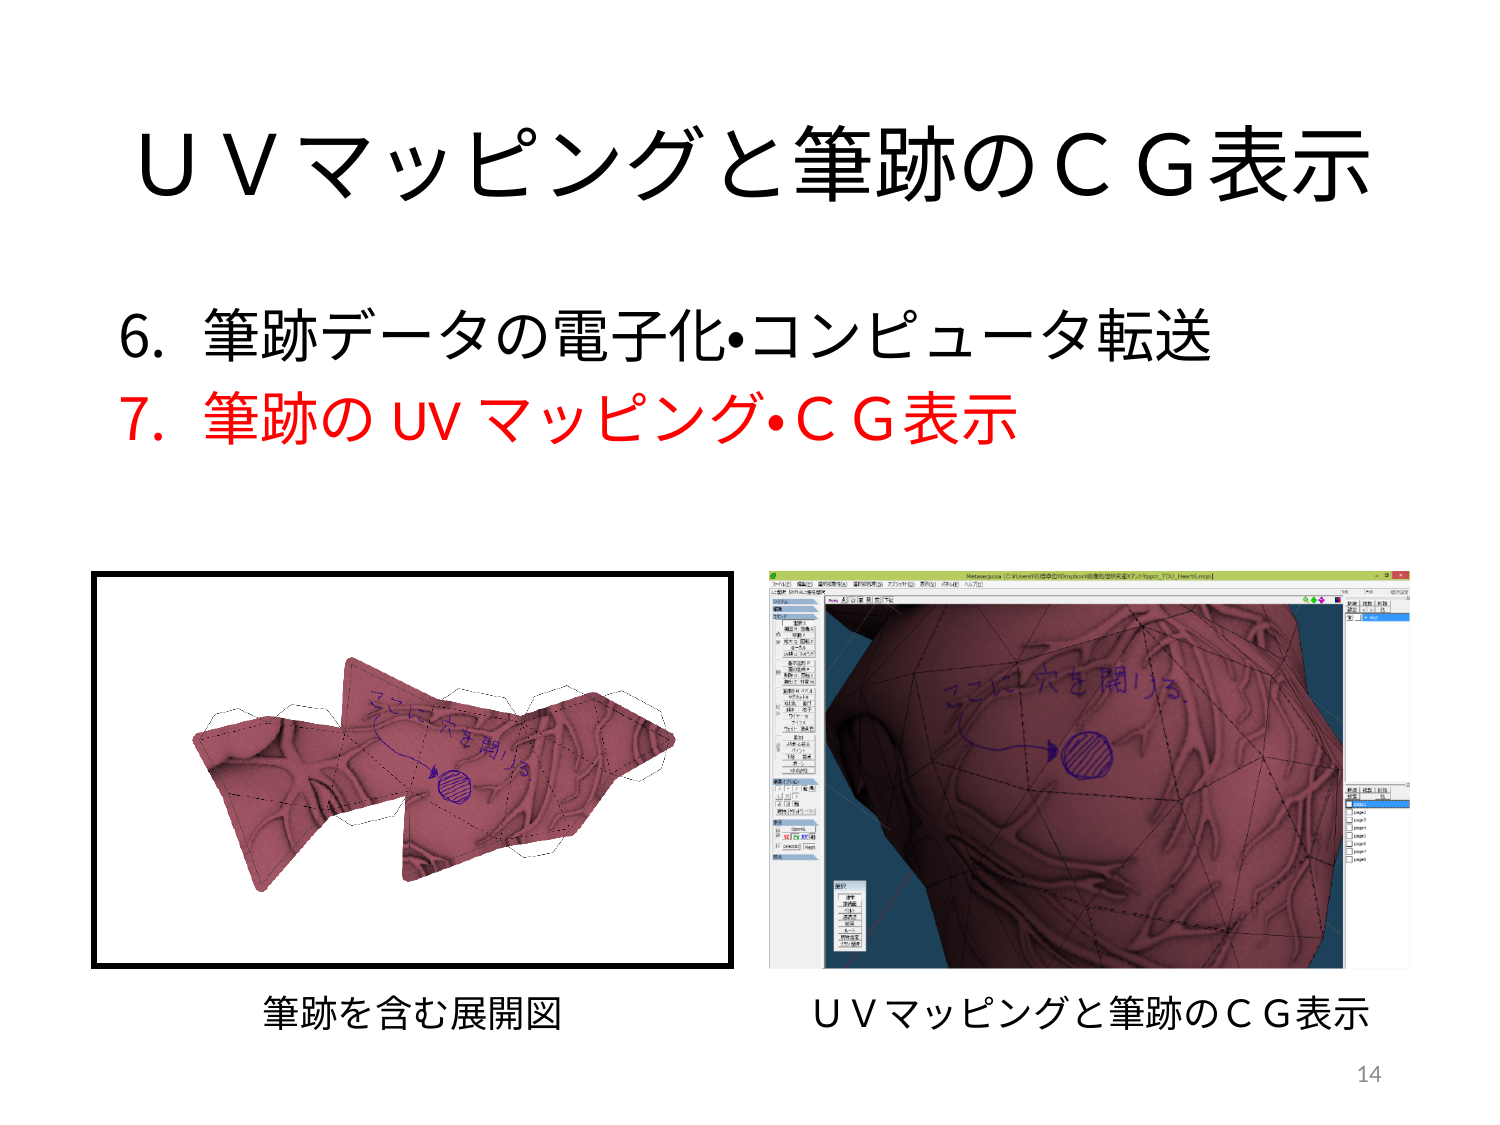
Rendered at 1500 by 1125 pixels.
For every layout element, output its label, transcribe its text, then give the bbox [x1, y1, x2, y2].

title ＵＶマッピングと筆跡のＣＧ表示 [103, 59, 1397, 278]
text_box 筆跡を含む展開図 [247, 982, 578, 1043]
picture [96, 577, 729, 964]
slide_number 14 [1059, 1042, 1397, 1103]
picture [769, 571, 1410, 969]
text_box ＵＶマッピングと筆跡のＣＧ表示 [793, 982, 1386, 1043]
list 筆跡データの電子化・コンピュータ転送 筆跡のUVマッピング・ＣＧ表示 [103, 299, 1397, 1014]
